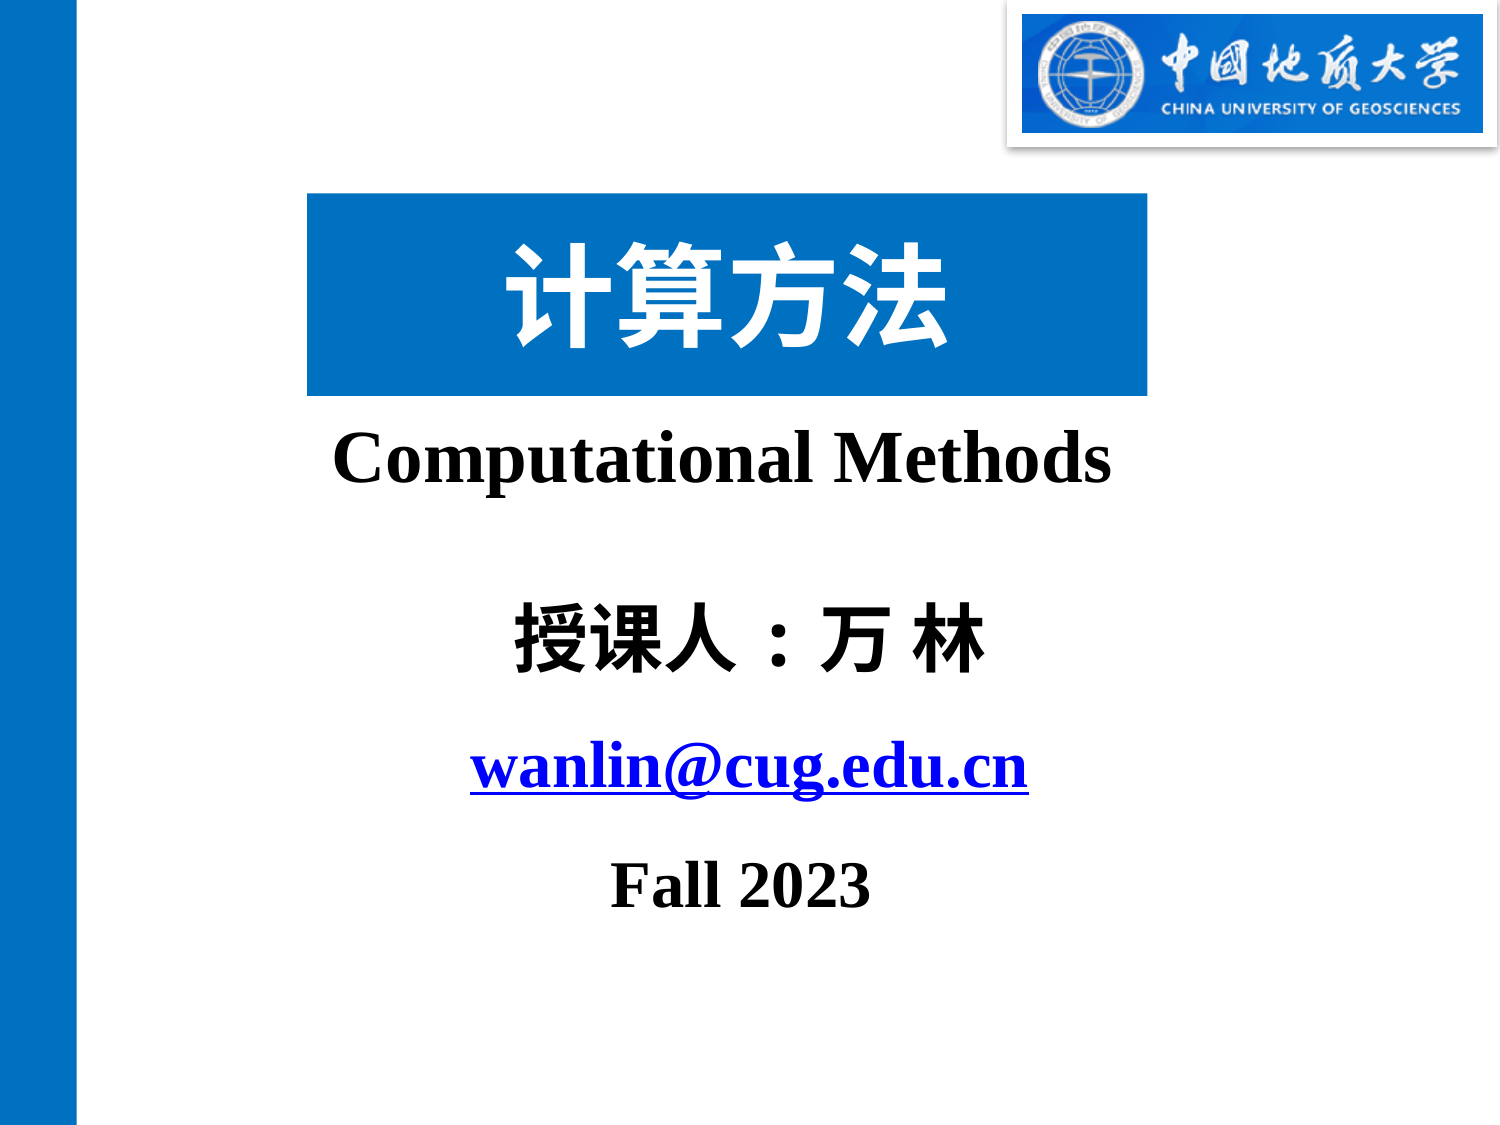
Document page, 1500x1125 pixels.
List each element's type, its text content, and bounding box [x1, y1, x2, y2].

picture [1021, 13, 1483, 133]
text_box 计算方法 [325, 219, 1129, 369]
text_box [0, 0, 78, 1125]
text_box [306, 192, 1148, 397]
title Computational Methods [303, 375, 1164, 522]
text_box 授课人:万 林 wanlin@cug.edu.cn Fall 2023 [395, 538, 1105, 929]
